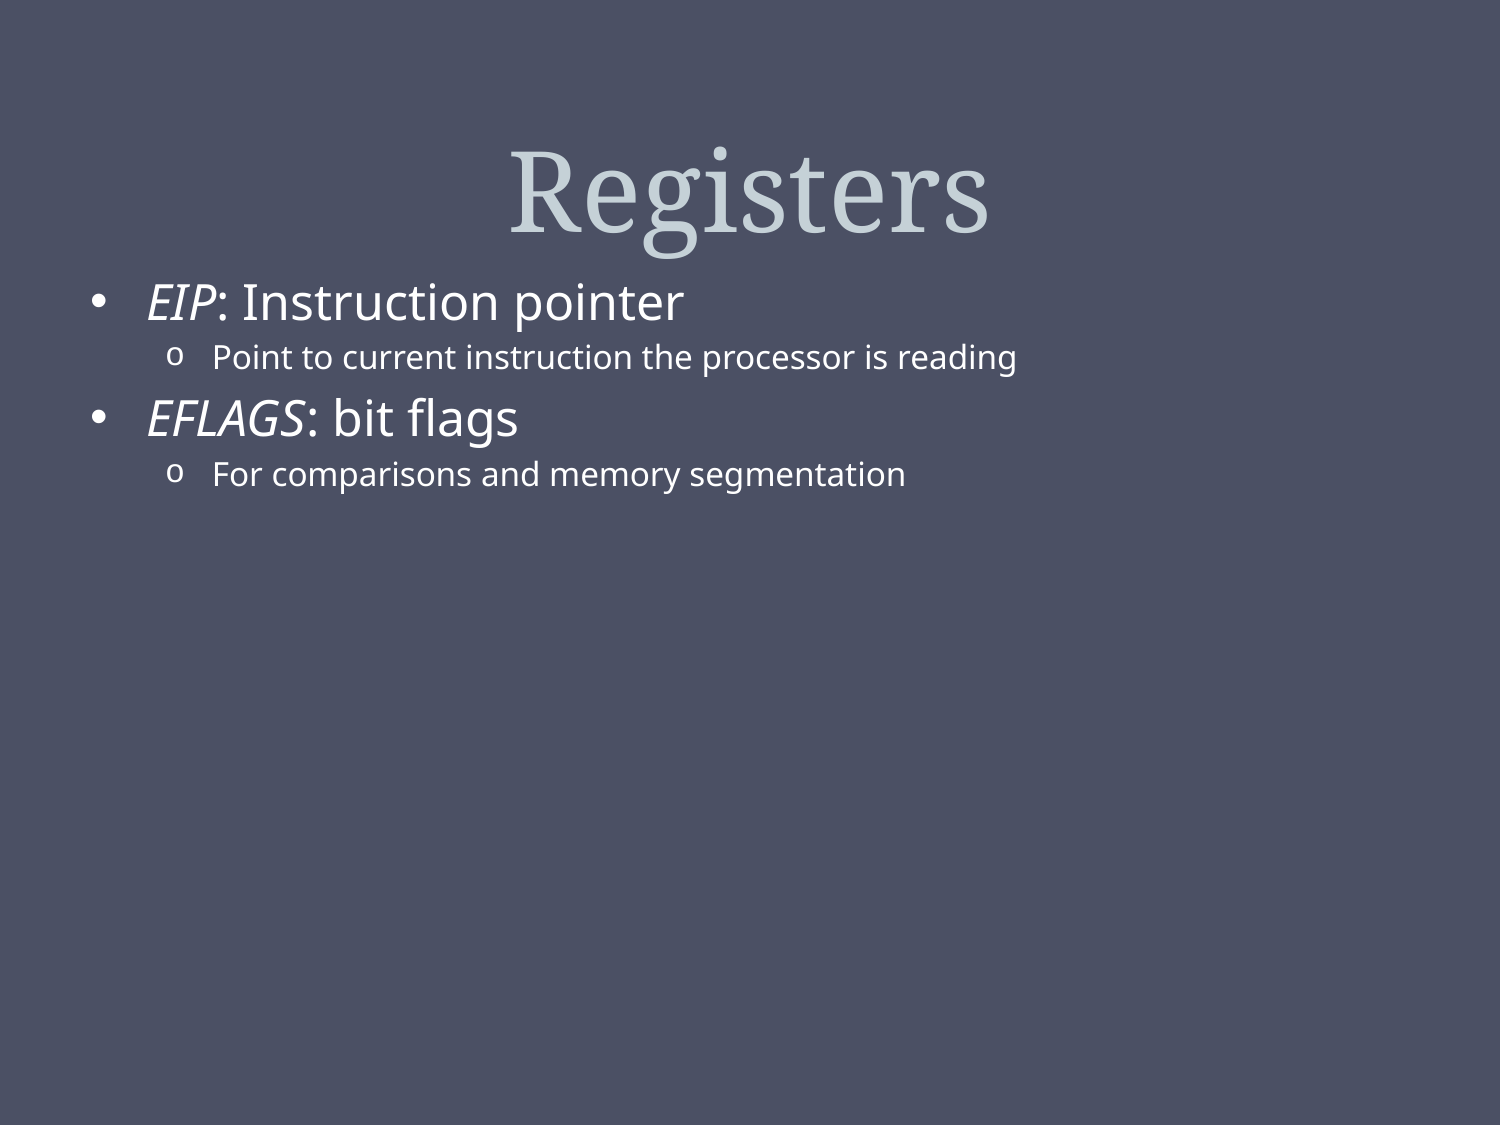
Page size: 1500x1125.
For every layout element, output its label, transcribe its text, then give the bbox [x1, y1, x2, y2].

title Registers [75, 0, 1425, 262]
list EIP: Instruction pointer Point to current instruction the processor is reading EFLAGS: bit flags For comparisons and memory segmentation [75, 262, 1425, 1005]
